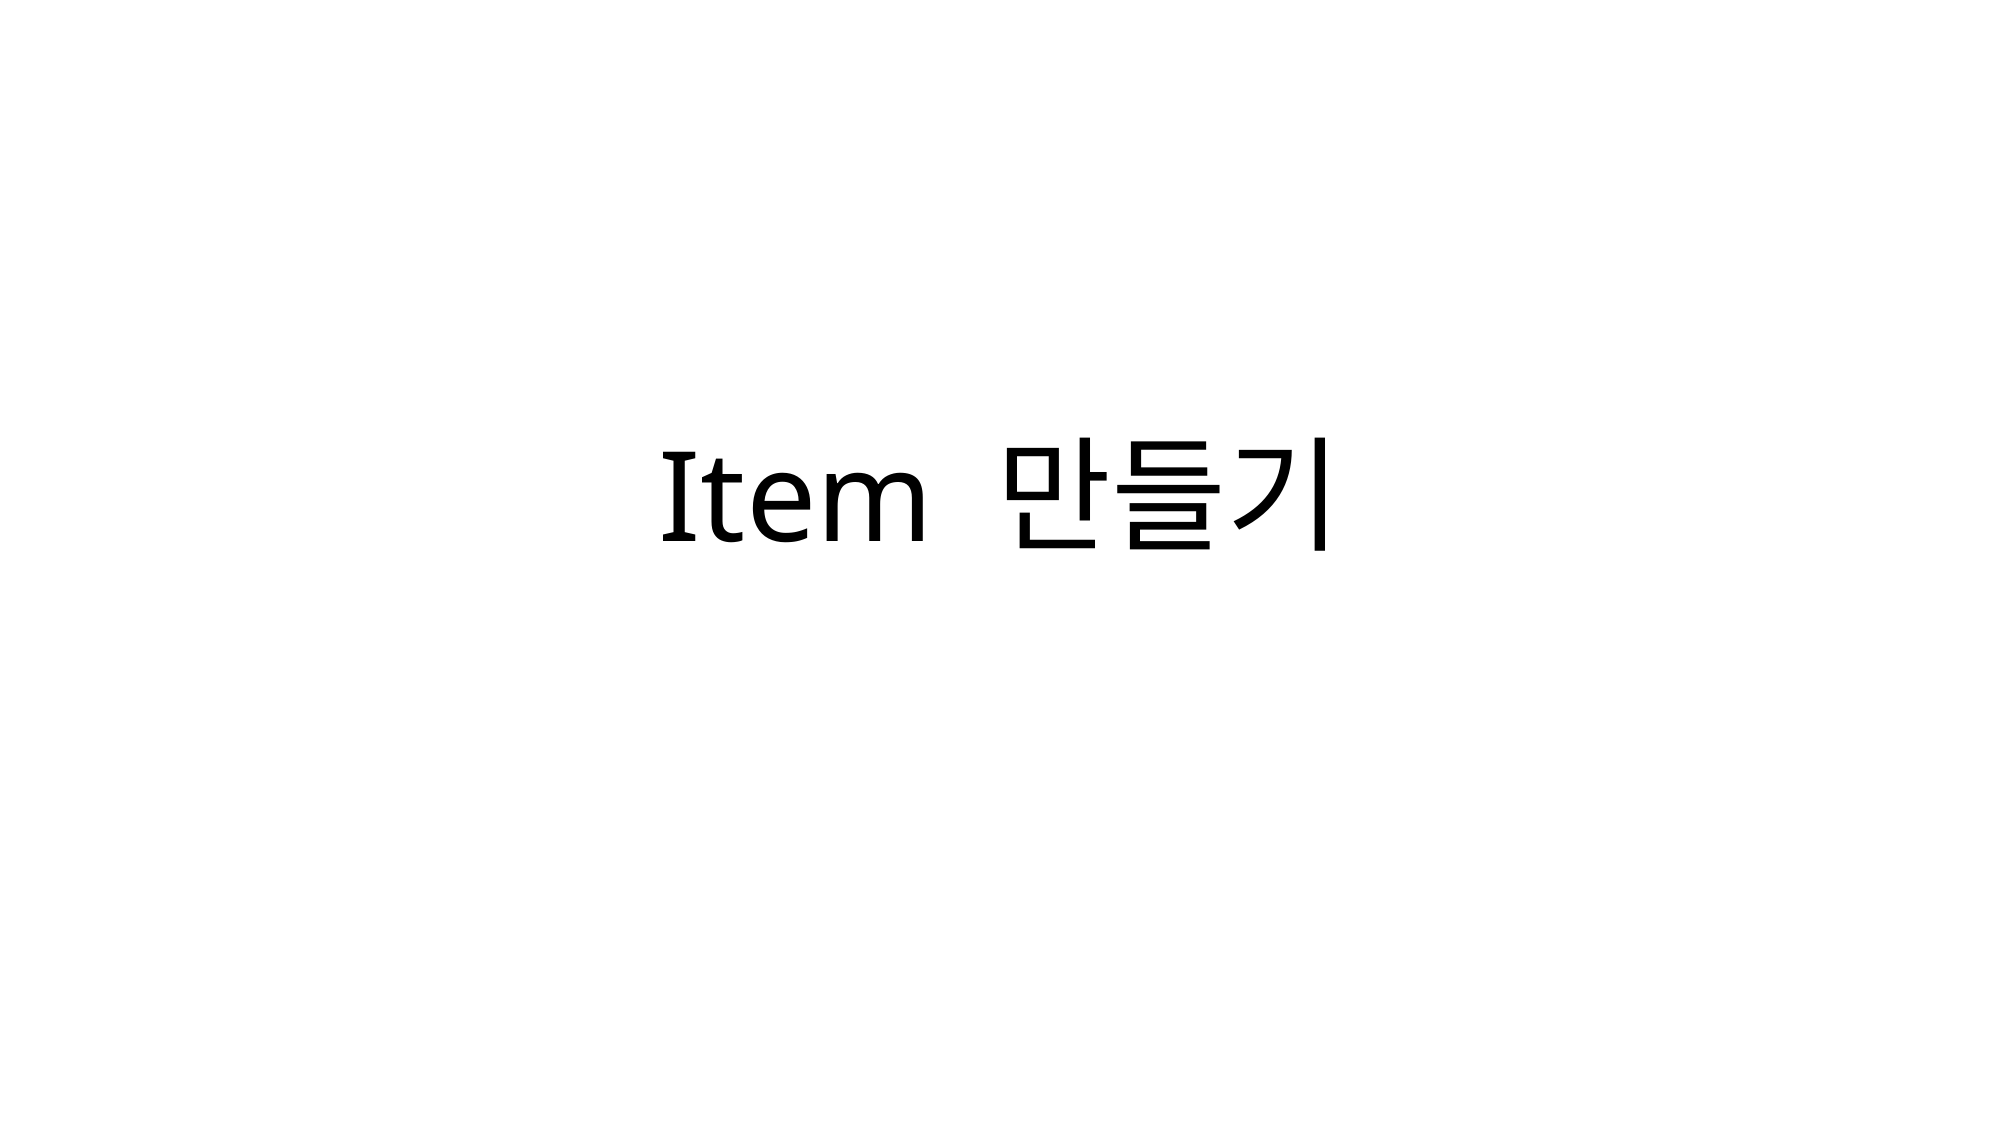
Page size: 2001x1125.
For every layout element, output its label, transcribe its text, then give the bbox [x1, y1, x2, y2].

title Item 만들기 [249, 184, 1750, 576]
